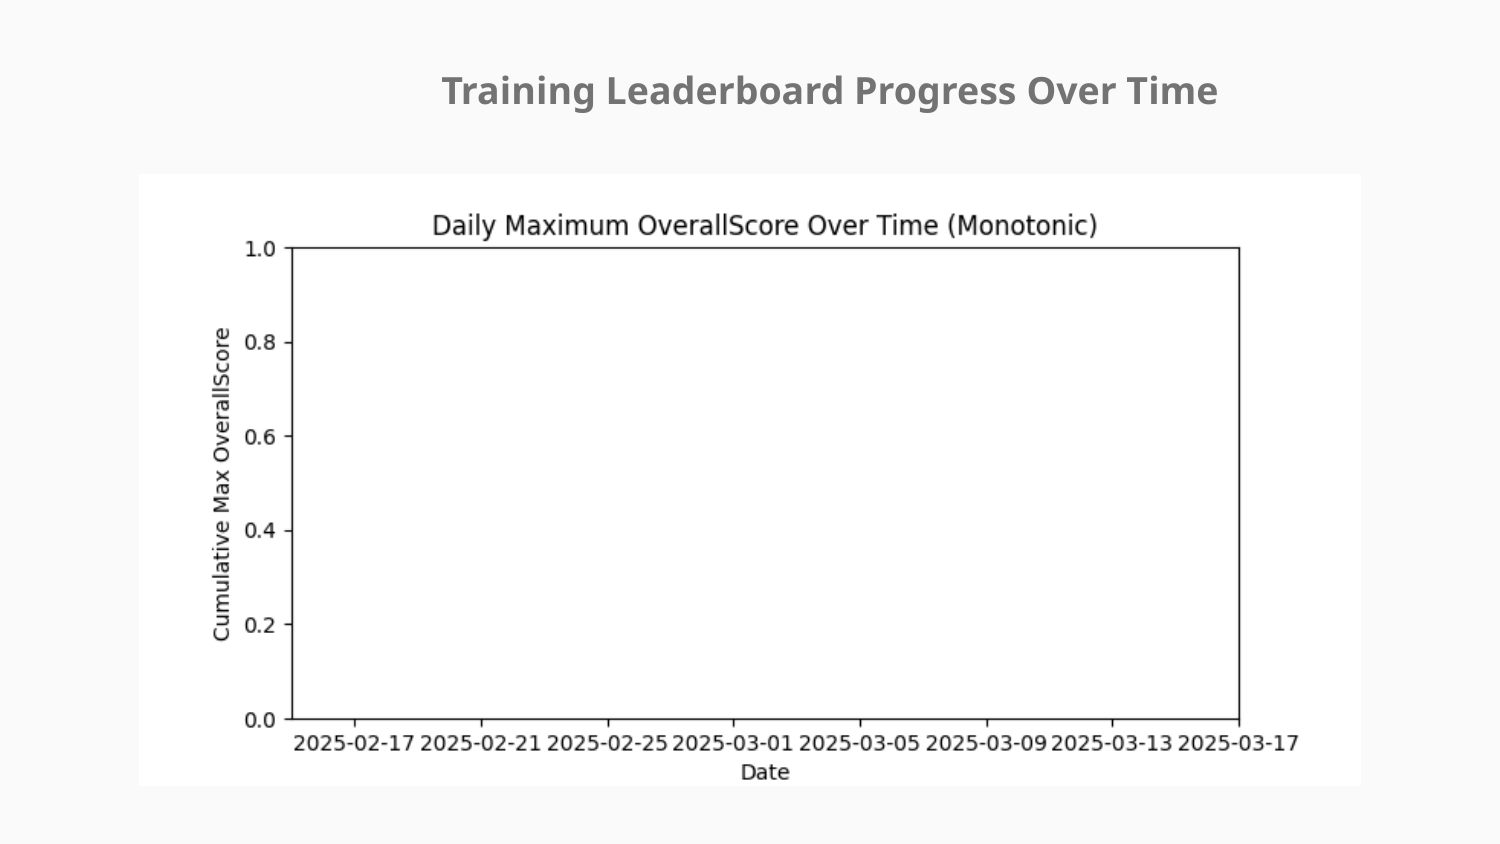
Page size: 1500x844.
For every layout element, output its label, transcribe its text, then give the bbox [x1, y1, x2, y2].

text_box Training Leaderboard Progress Over Time [158, 51, 1500, 127]
picture [138, 174, 1361, 786]
